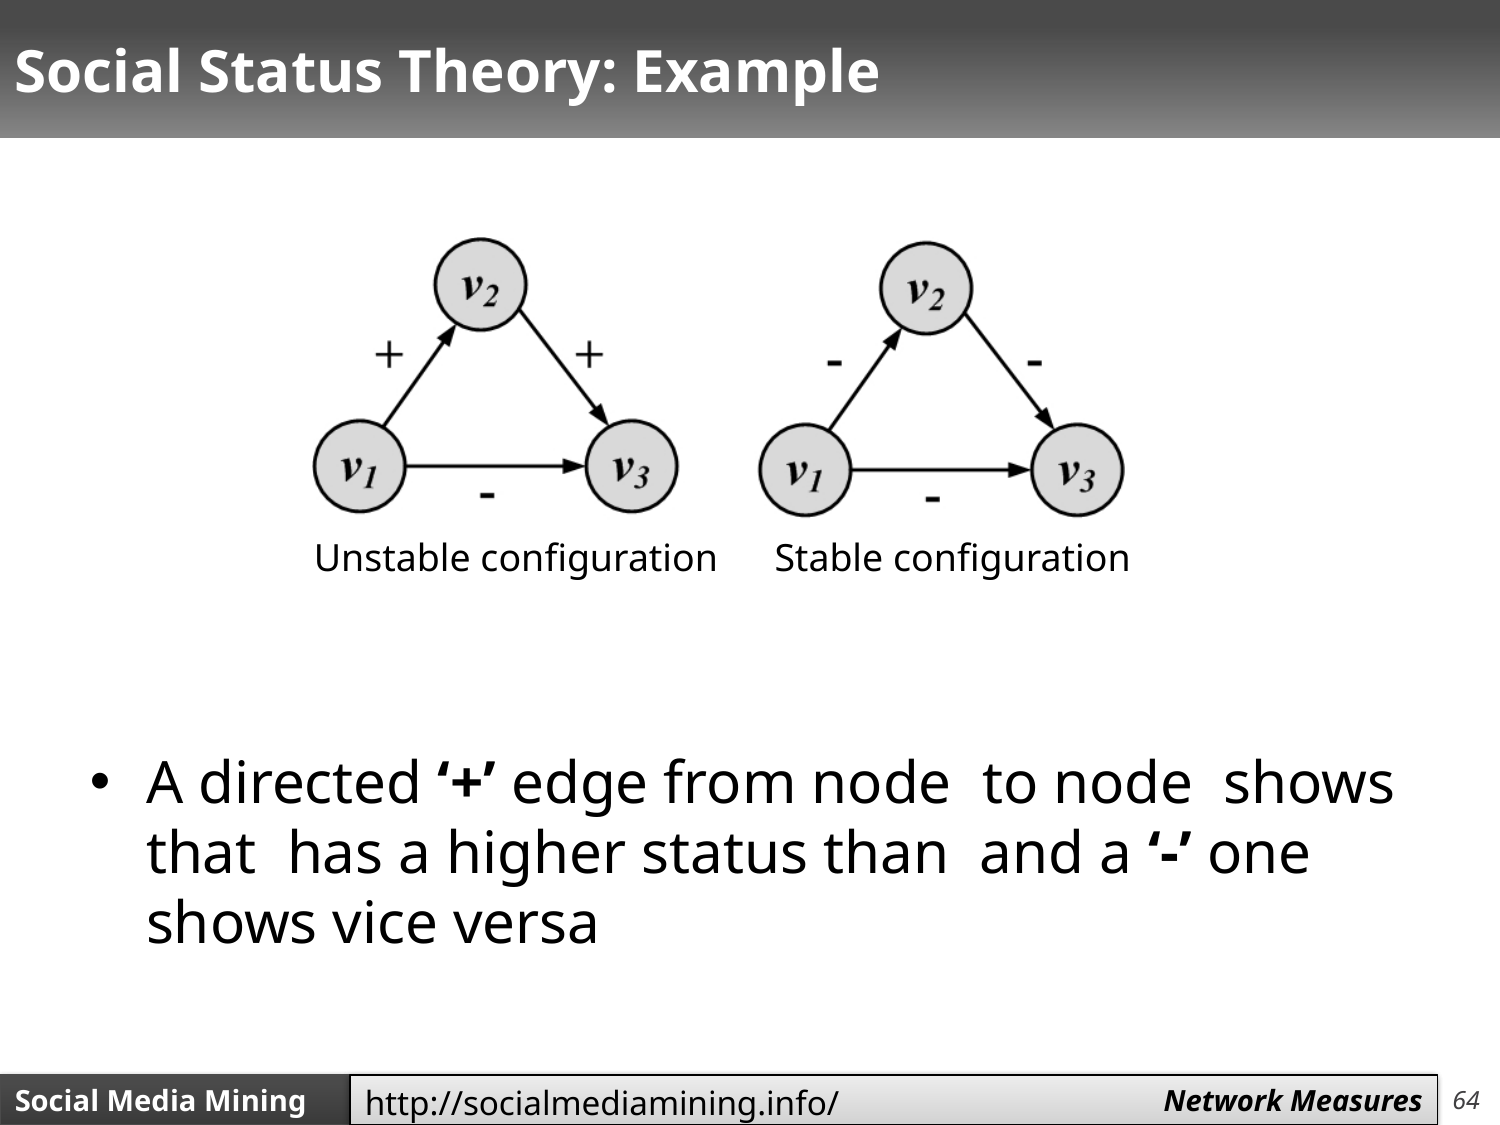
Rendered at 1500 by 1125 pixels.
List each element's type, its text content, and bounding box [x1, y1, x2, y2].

picture [312, 237, 1126, 527]
title Social Status Theory: Example [0, 0, 1500, 138]
text_box Unstable configuration [298, 526, 734, 587]
text_box Stable configuration [759, 526, 1146, 587]
